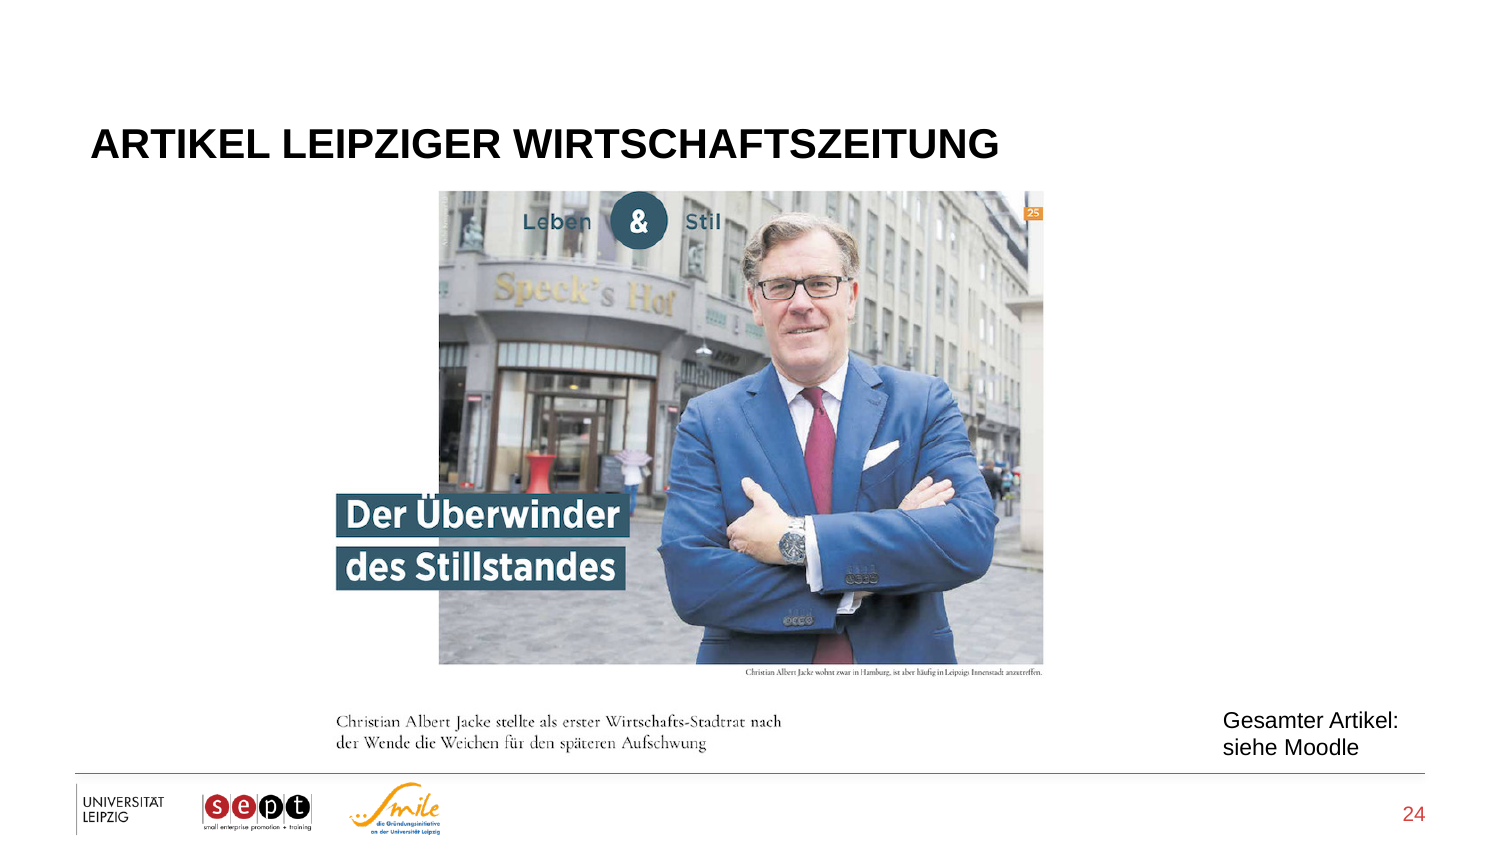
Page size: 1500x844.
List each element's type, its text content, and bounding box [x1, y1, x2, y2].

picture [349, 782, 440, 835]
picture [202, 794, 312, 831]
picture [75, 782, 165, 836]
slide_number 24 [1303, 800, 1426, 834]
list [218, 174, 1052, 767]
text_box Gesamter Artikel: siehe Moodle [1208, 697, 1426, 768]
title Artikel Leipziger Wirtschaftszeitung [75, 50, 1426, 175]
